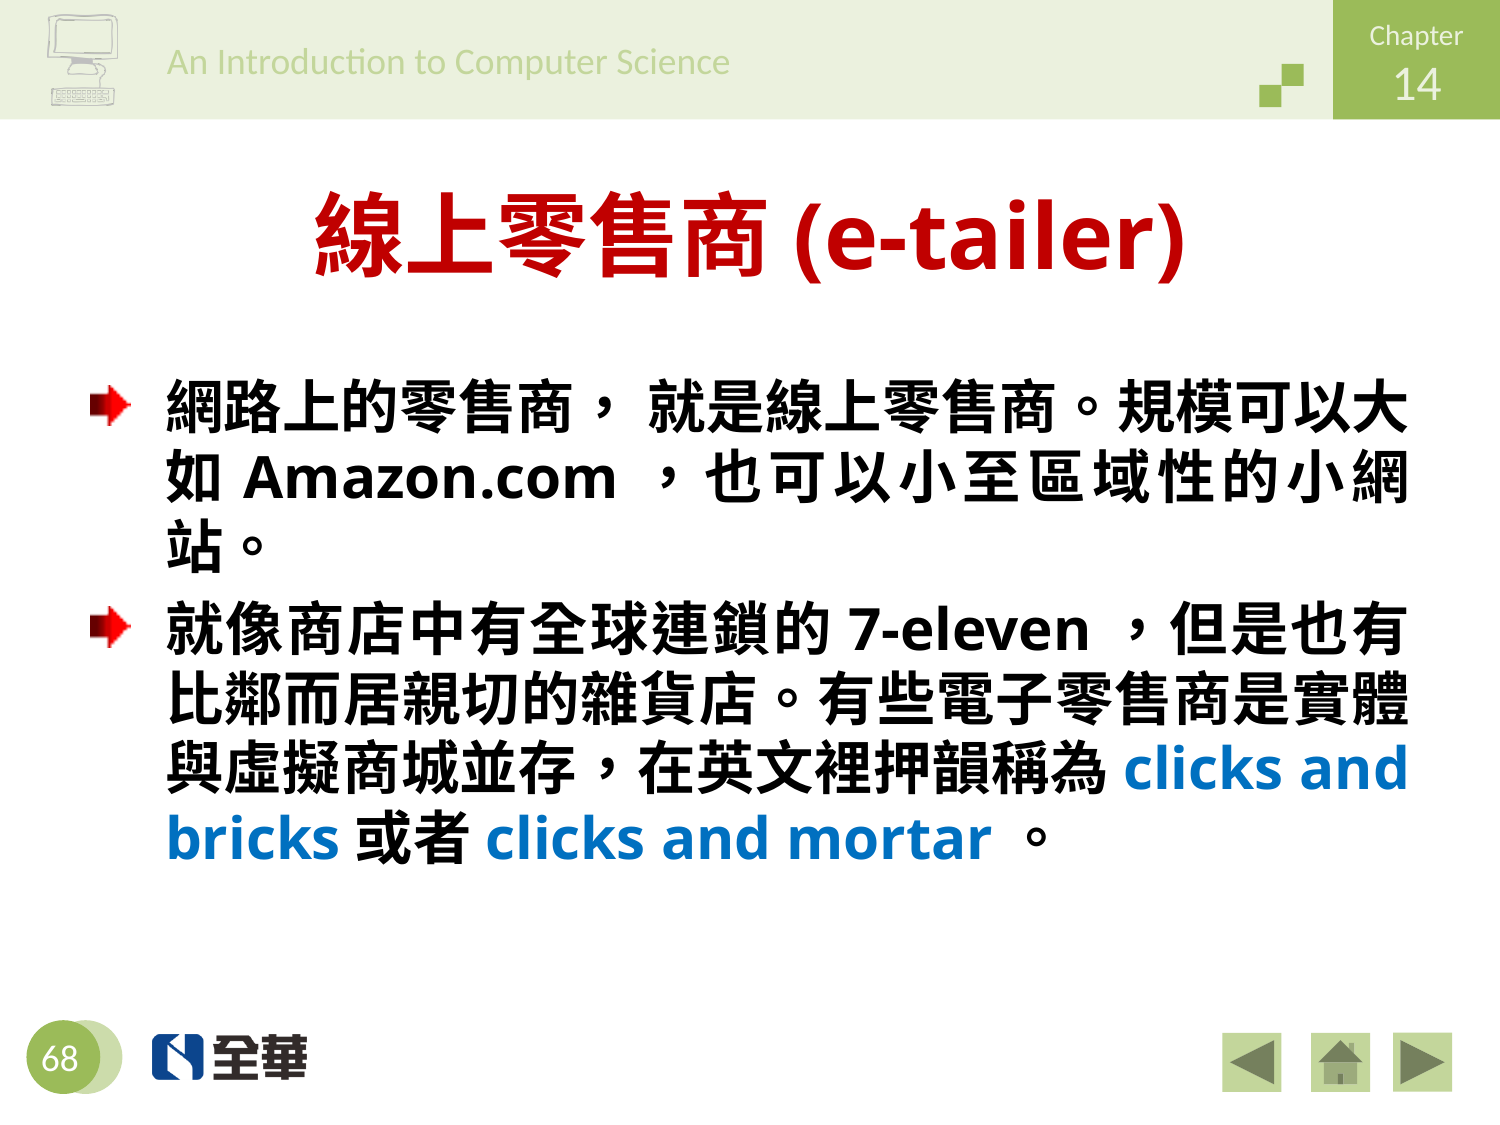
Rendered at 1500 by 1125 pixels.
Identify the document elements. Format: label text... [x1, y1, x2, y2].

picture [90, 606, 131, 648]
picture [47, 14, 118, 106]
picture [90, 385, 131, 426]
title 線上零售商(e-tailer) [75, 138, 1425, 327]
picture [152, 1034, 307, 1080]
list 網路上的零售商， 就是線上零售商。規模可以大如Amazon.com，也可以小至區域性的小網站。 就像商店中有全球連鎖的7-eleven，但是也有比鄰而居親切的雜貨店。有些電子零售商是實體與虛擬商城並存，在英文裡押韻稱為clicks and bricks或者clicks and mortar。 [75, 363, 1425, 1005]
